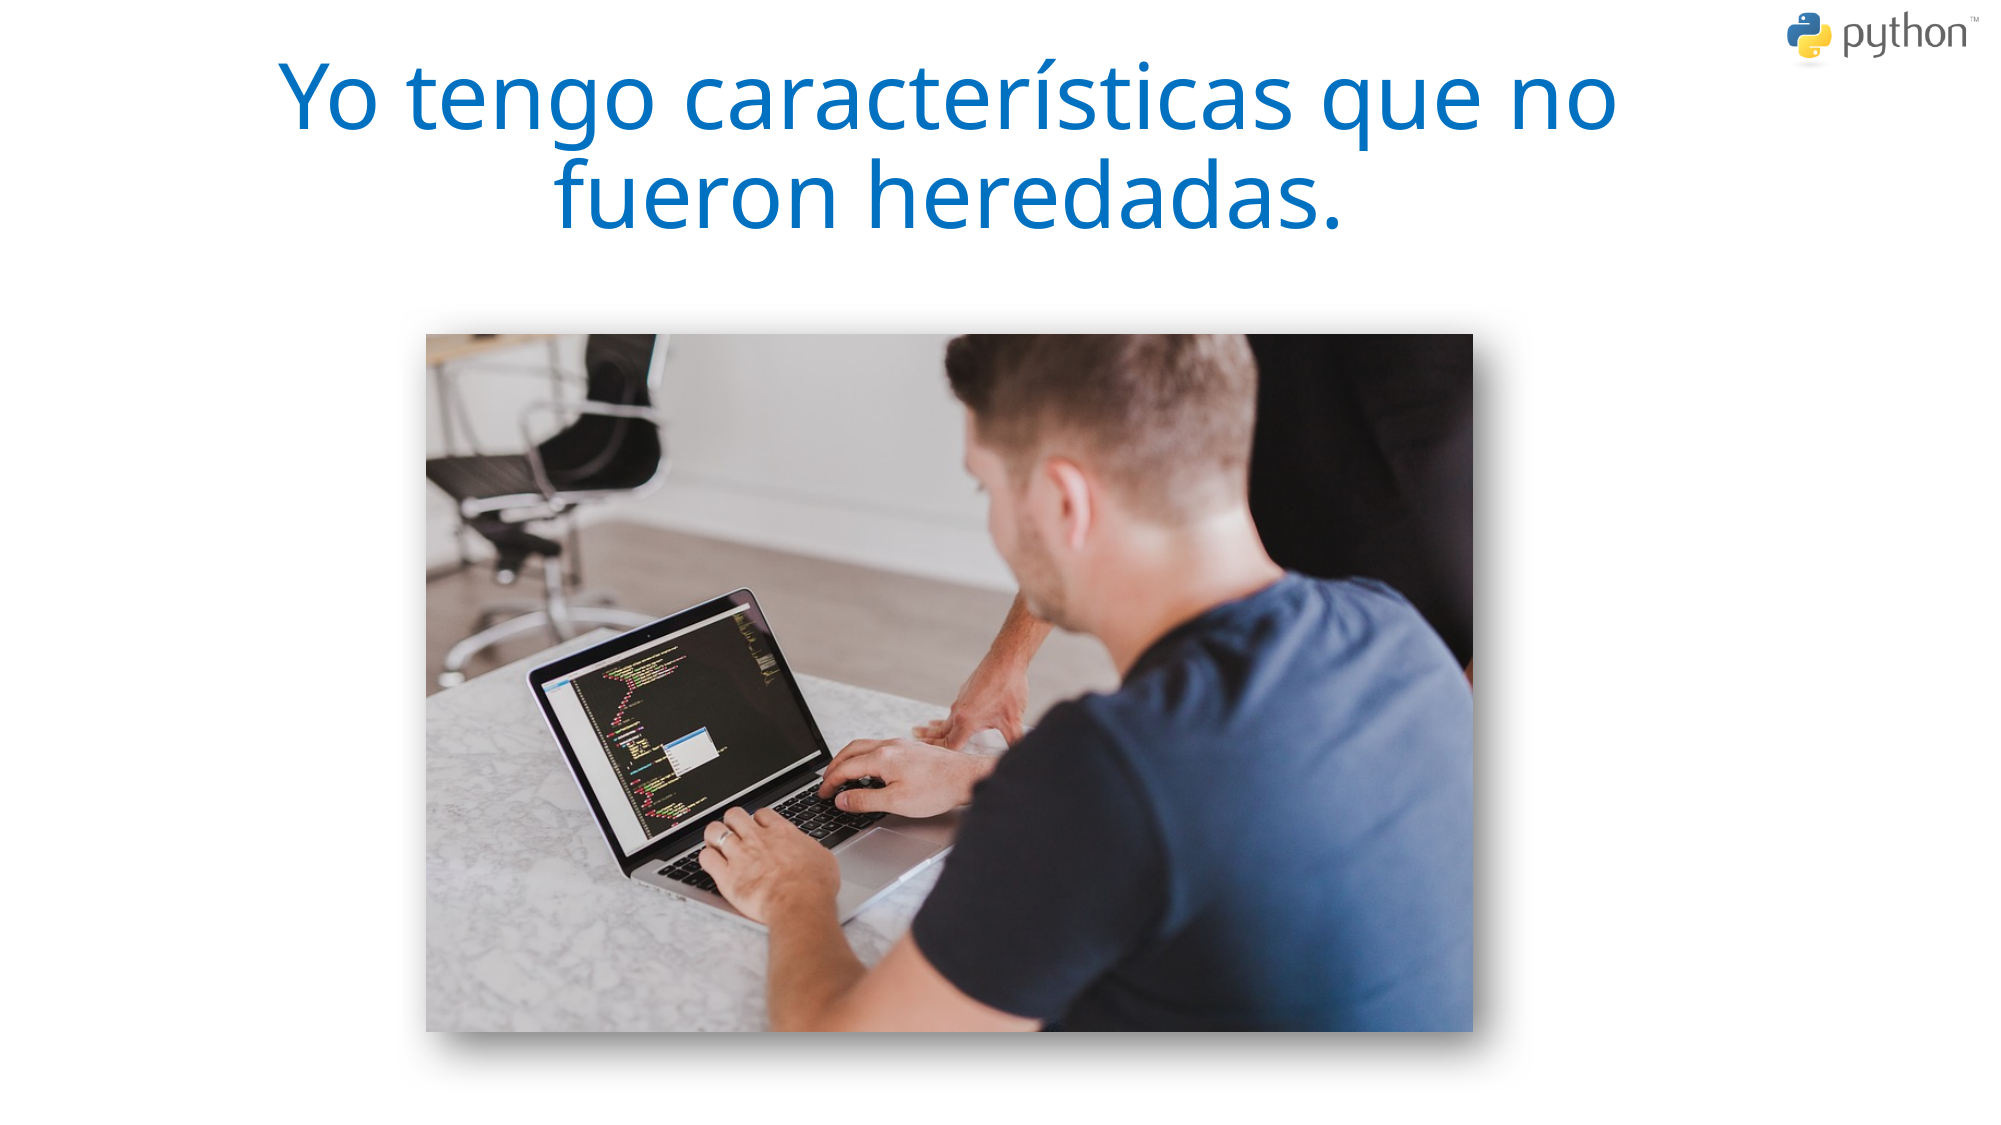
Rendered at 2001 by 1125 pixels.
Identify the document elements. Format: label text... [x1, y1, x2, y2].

text_box Yo tengo características que no fueron heredadas. [111, 42, 1788, 256]
picture [426, 334, 1473, 1032]
picture [1755, 0, 1997, 82]
